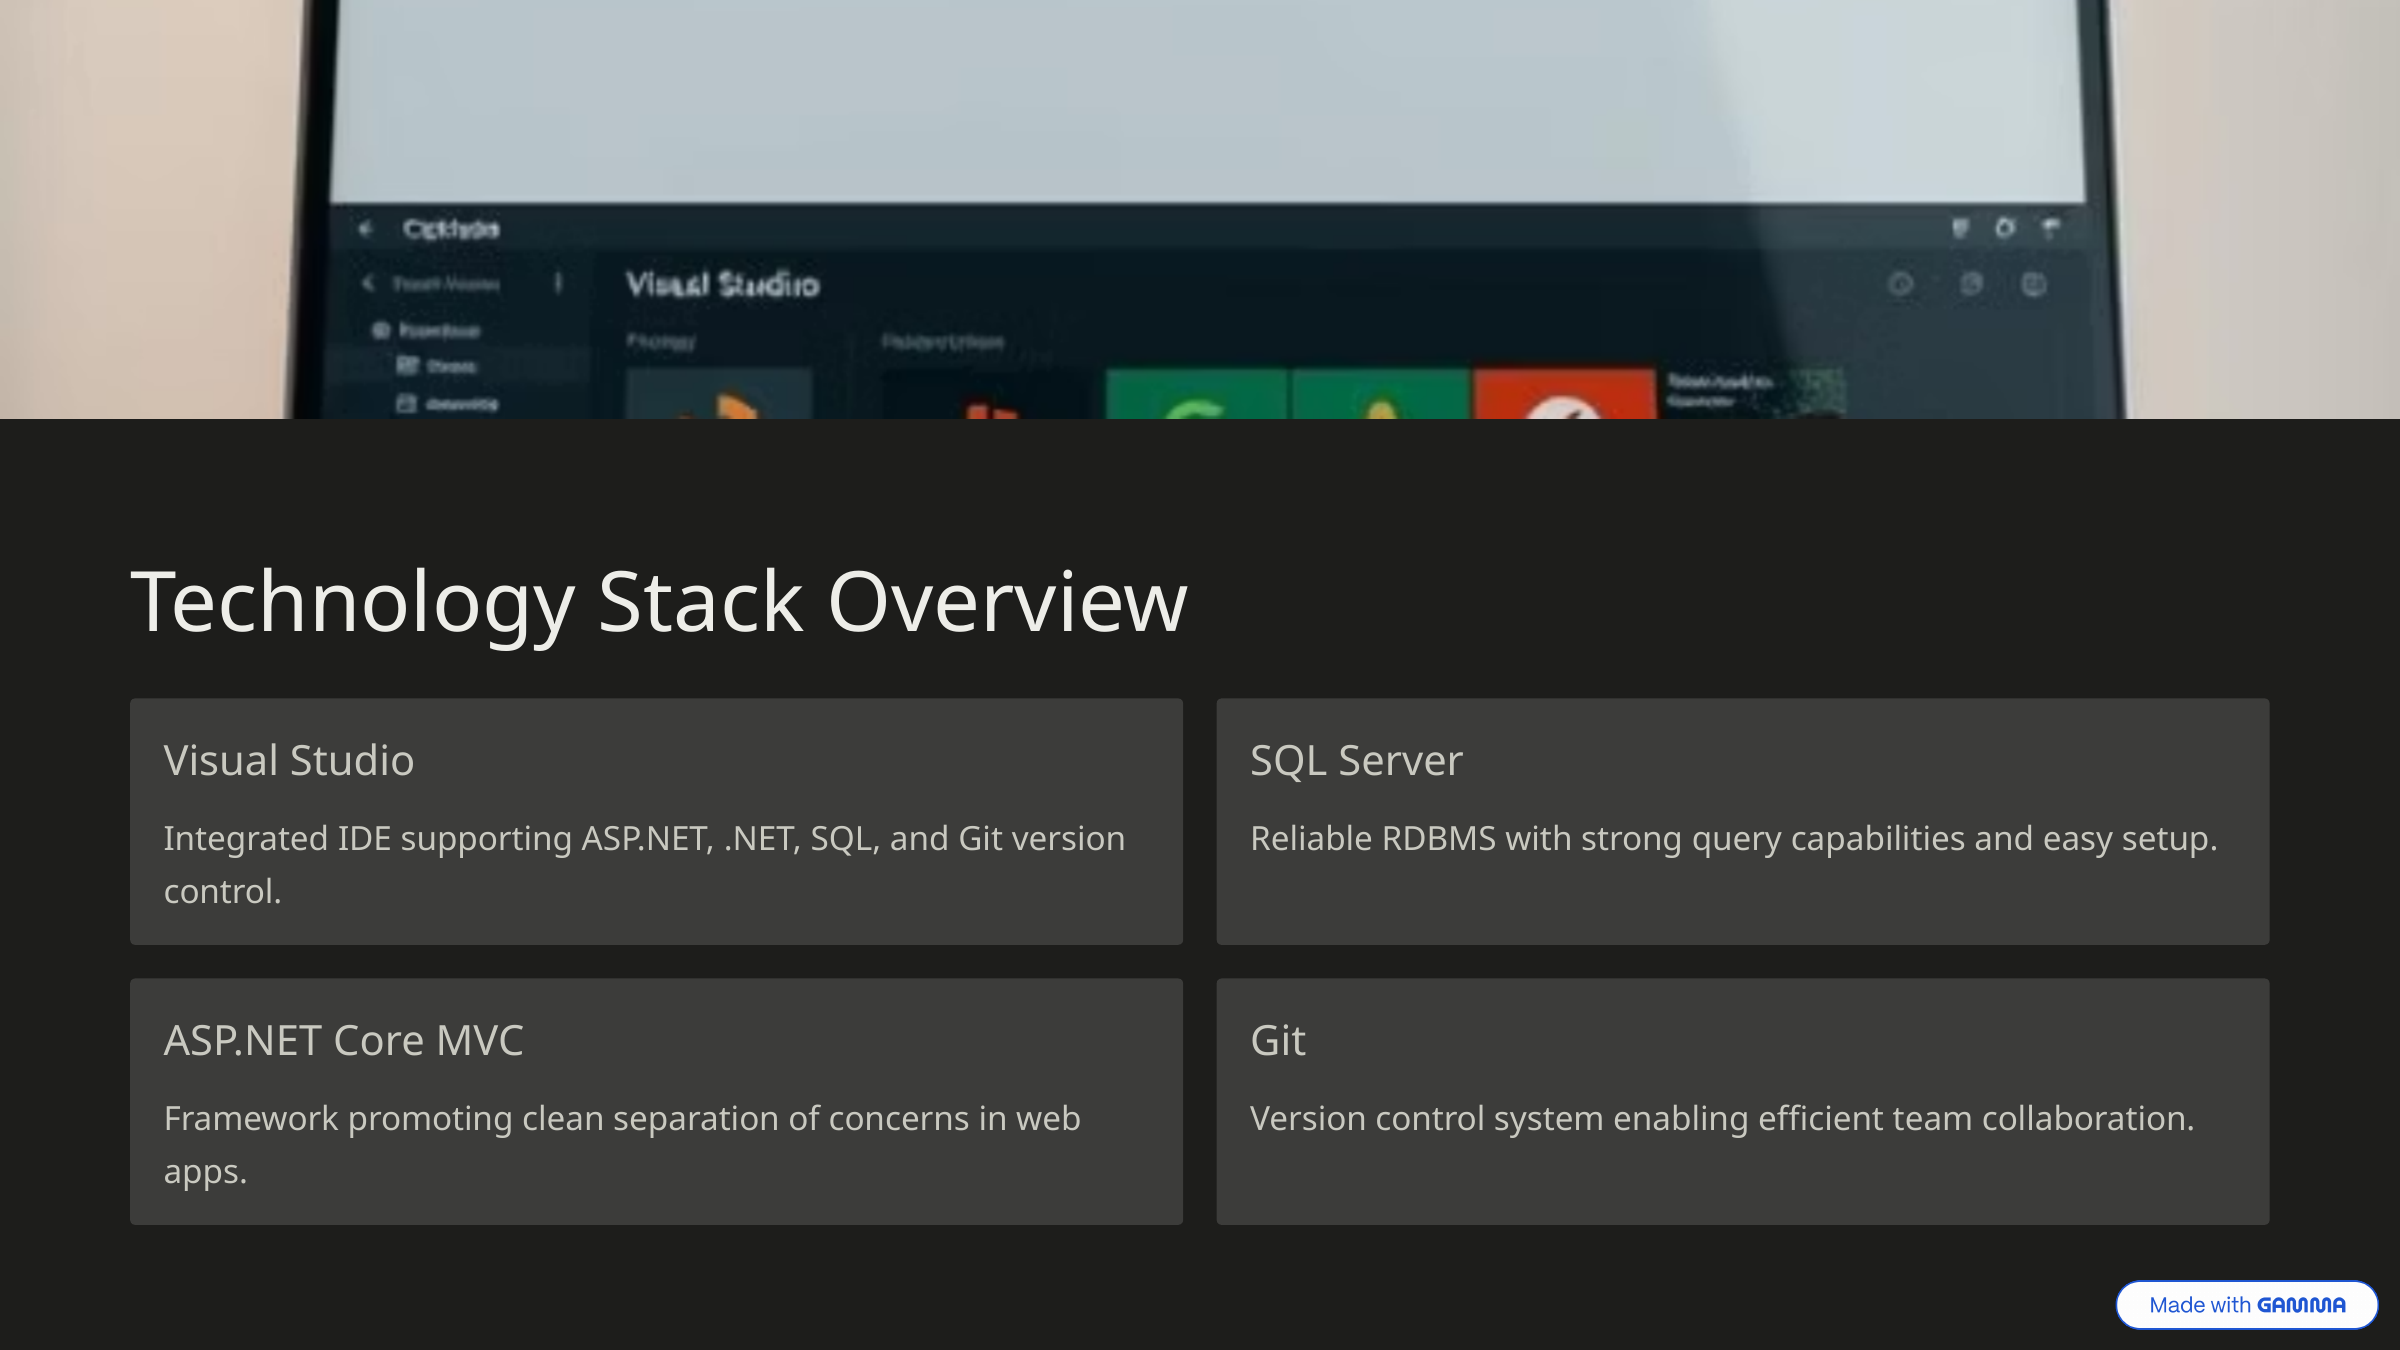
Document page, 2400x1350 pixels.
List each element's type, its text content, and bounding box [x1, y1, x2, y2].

text_box ASP.NET Core MVC [163, 1011, 583, 1065]
text_box Integrated IDE supporting ASP.NET, .NET, SQL, and Git version control. [163, 804, 1150, 912]
text_box [130, 978, 1184, 1225]
text_box Reliable RDBMS with strong query capabilities and easy setup. [1250, 804, 2237, 912]
text_box [130, 698, 1184, 945]
text_box SQL Server [1250, 731, 1669, 785]
text_box Visual Studio [163, 731, 583, 785]
text_box Git [1250, 1011, 1669, 1065]
picture [0, 0, 2400, 419]
text_box Framework promoting clean separation of concerns in web apps. [163, 1084, 1150, 1192]
picture [2106, 1271, 2389, 1339]
text_box [1216, 698, 2270, 945]
text_box Technology Stack Overview [130, 543, 1306, 649]
text_box [1216, 978, 2270, 1225]
text_box Version control system enabling efficient team collaboration. [1250, 1084, 2237, 1138]
